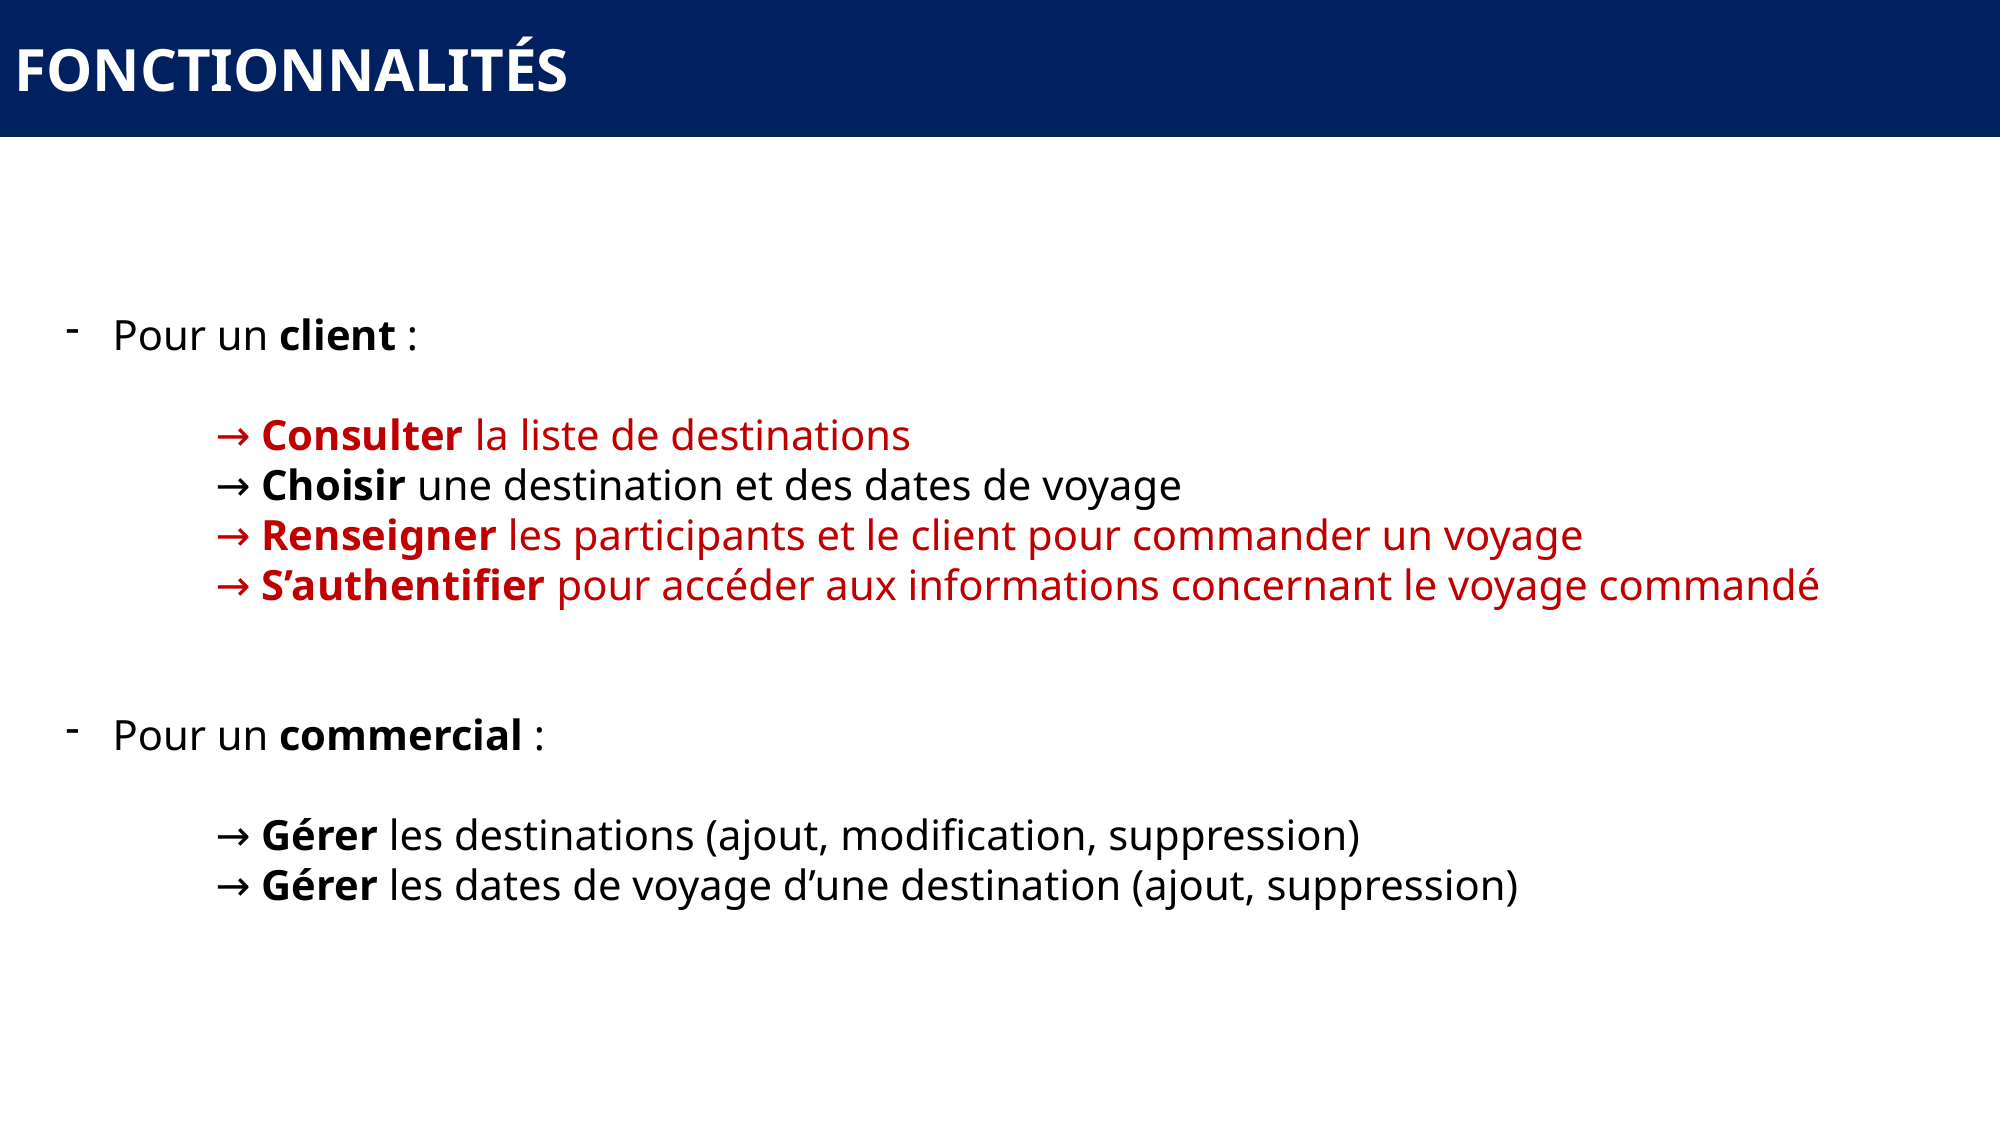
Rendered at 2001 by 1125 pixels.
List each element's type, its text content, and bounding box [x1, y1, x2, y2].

text_box Fonctionnalités [0, 25, 584, 111]
text_box Pour un client : → Consulter la liste de destinations → Choisir une destination et des dates de voyage → Renseigner les participants et le client pour commander un voyage → S’authentifier pour accéder aux informations concernant le voyage commandé Pour un commercial : → Gérer les destinations (ajout, modification, suppression) → Gérer les dates de voyage d’une destination (ajout, suppression) [50, 301, 1949, 917]
text_box [0, 0, 2000, 138]
